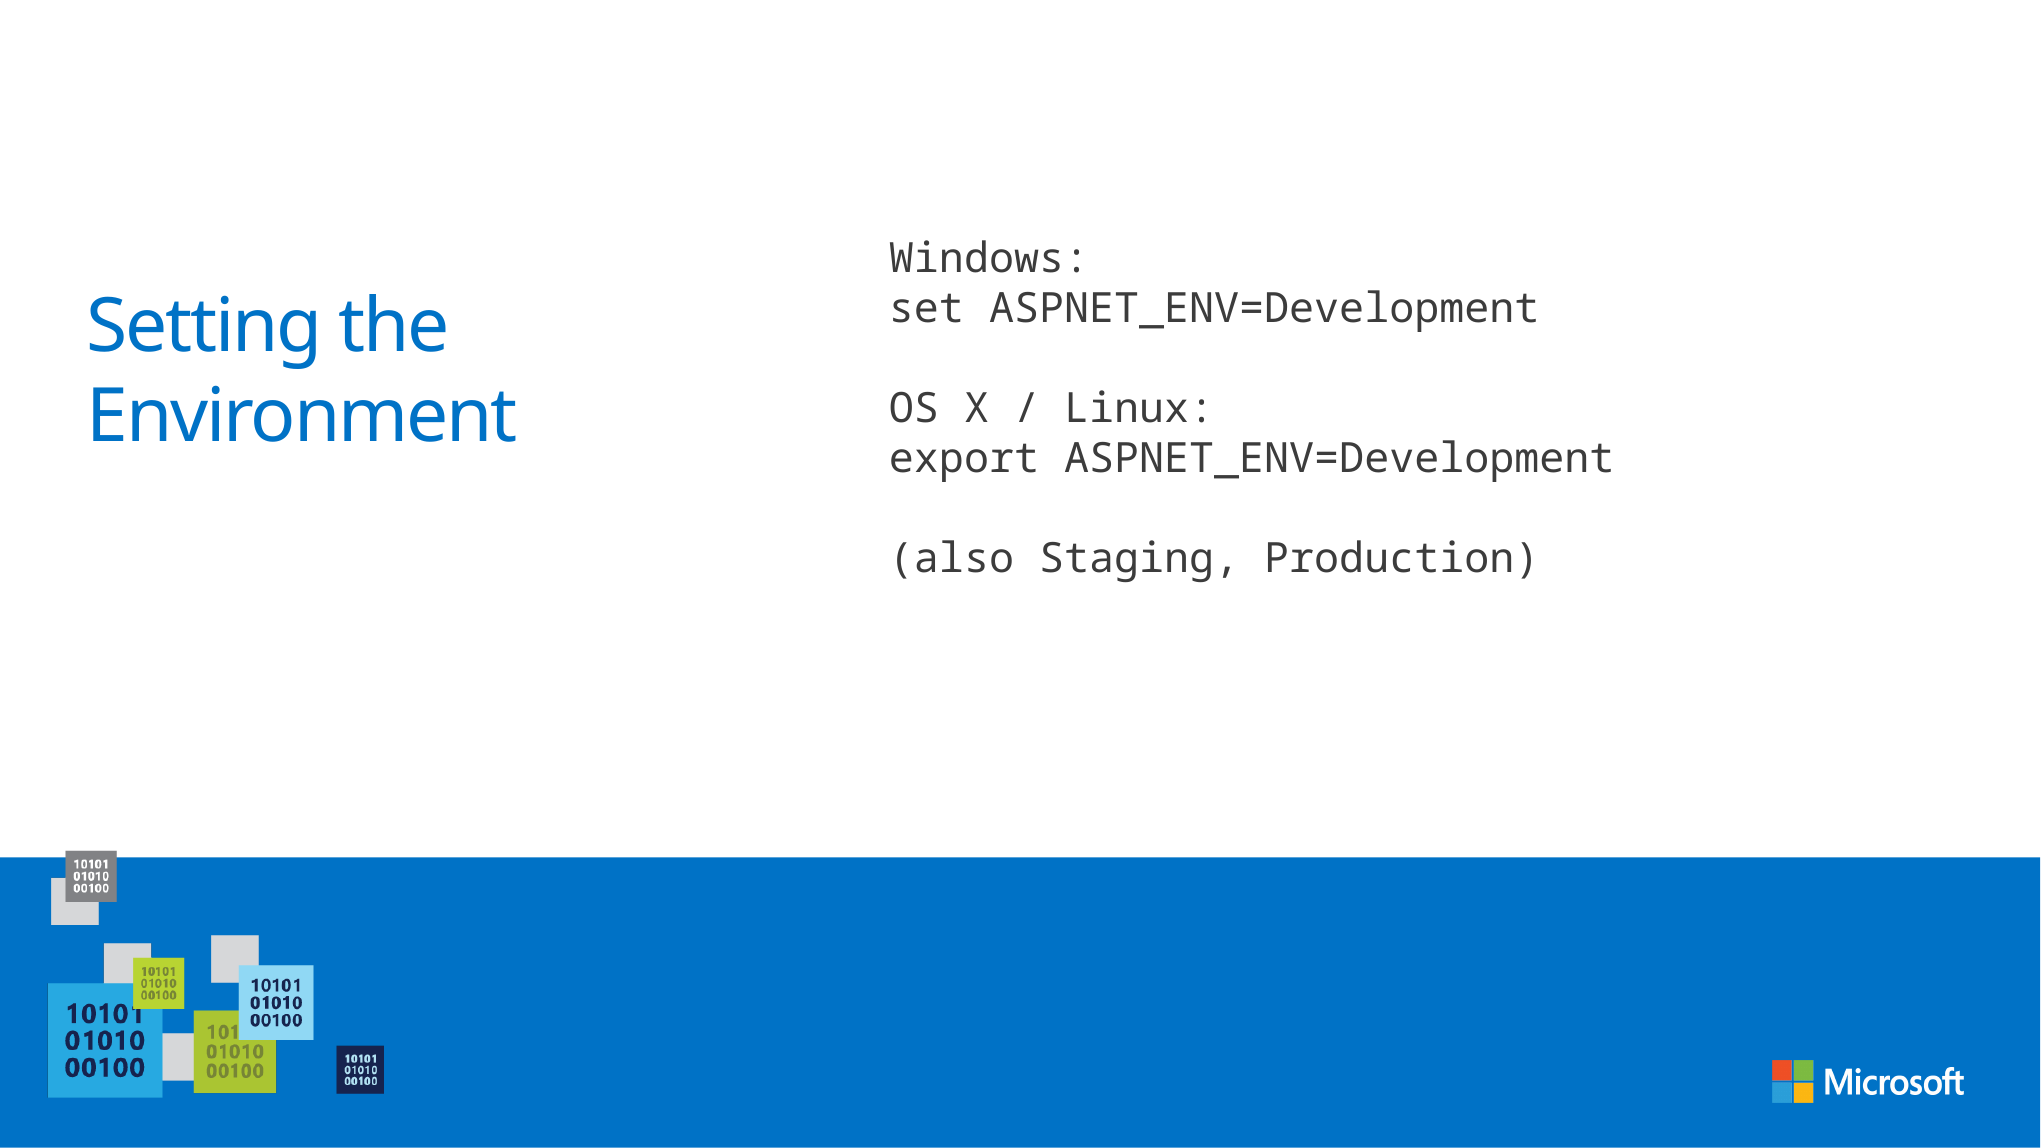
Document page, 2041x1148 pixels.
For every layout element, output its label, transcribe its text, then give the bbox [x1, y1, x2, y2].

picture [1771, 1060, 1964, 1103]
text_box Windows: set ASPNET_ENV=Development OS X / Linux: export ASPNET_ENV=Development (also Staging, Production) [874, 86, 2018, 726]
picture [17, 808, 463, 1133]
title Setting the Environment [62, 46, 716, 686]
text_box [0, 857, 2041, 1148]
